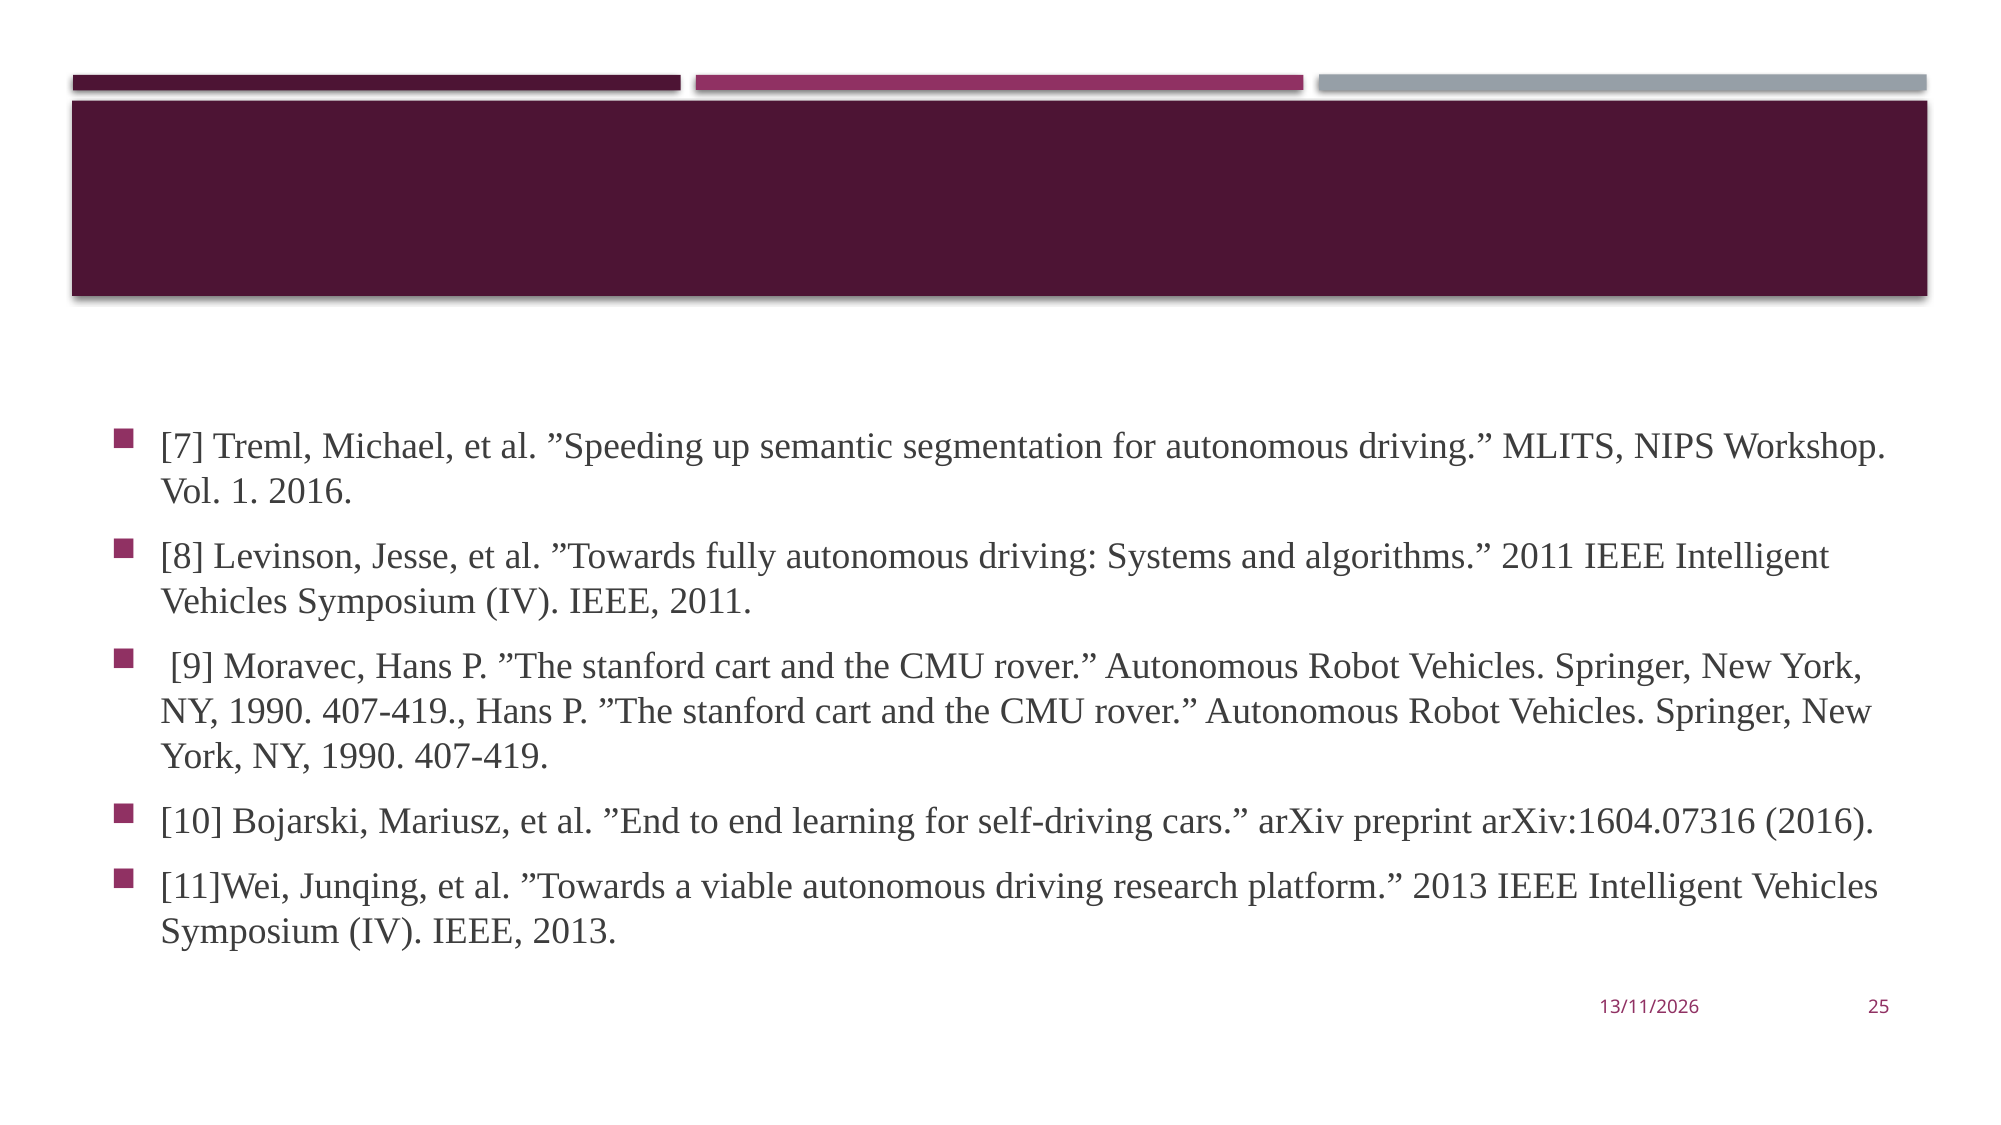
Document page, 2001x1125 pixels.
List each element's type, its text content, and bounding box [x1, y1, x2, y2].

list [7] Treml, Michael, et al. ”Speeding up semantic segmentation for autonomous driving.” MLITS, NIPS Workshop. Vol. 1. 2016. [8] Levinson, Jesse, et al. ”Towards fully autonomous driving: Systems and algorithms.” 2011 IEEE Intelligent Vehicles Symposium (IV). IEEE, 2011. [9] Moravec, Hans P. ”The stanford cart and the CMU rover.” Autonomous Robot Vehicles. Springer, New York, NY, 1990. 407-419., Hans P. ”The stanford cart and the CMU rover.” Autonomous Robot Vehicles. Springer, New York, NY, 1990. 407-419. [10] Bojarski, Mariusz, et al. ”End to end learning for self-driving cars.” arXiv preprint arXiv:1604.07316 (2016). [11]Wei, Junqing, et al. ”Towards a viable autonomous driving research platform.” 2013 IEEE Intelligent Vehicles Symposium (IV). IEEE, 2013. [95, 347, 1905, 1090]
slide_number 25 [1732, 977, 1905, 1037]
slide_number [1247, 977, 1715, 1037]
